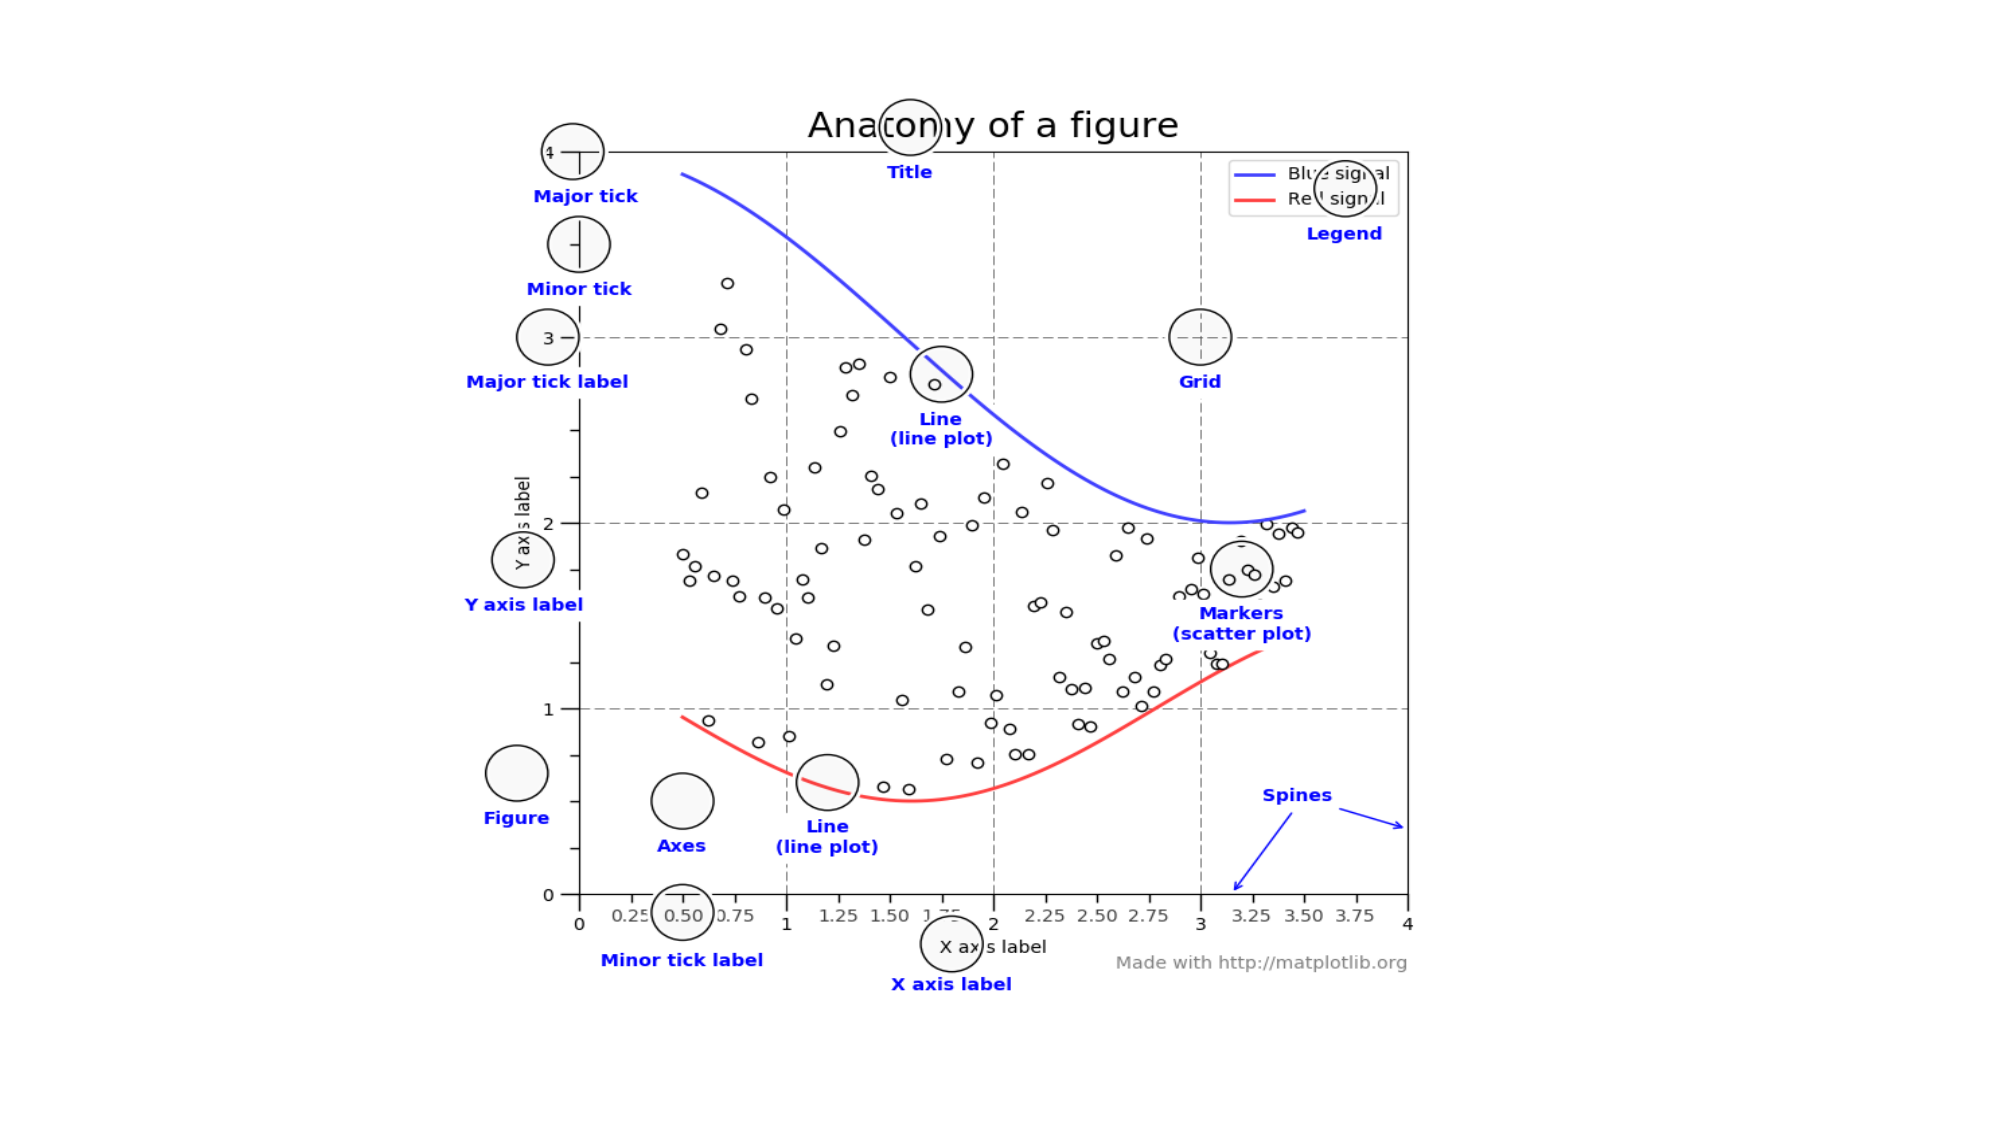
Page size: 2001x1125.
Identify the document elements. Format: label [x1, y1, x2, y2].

picture [442, 36, 1518, 1000]
